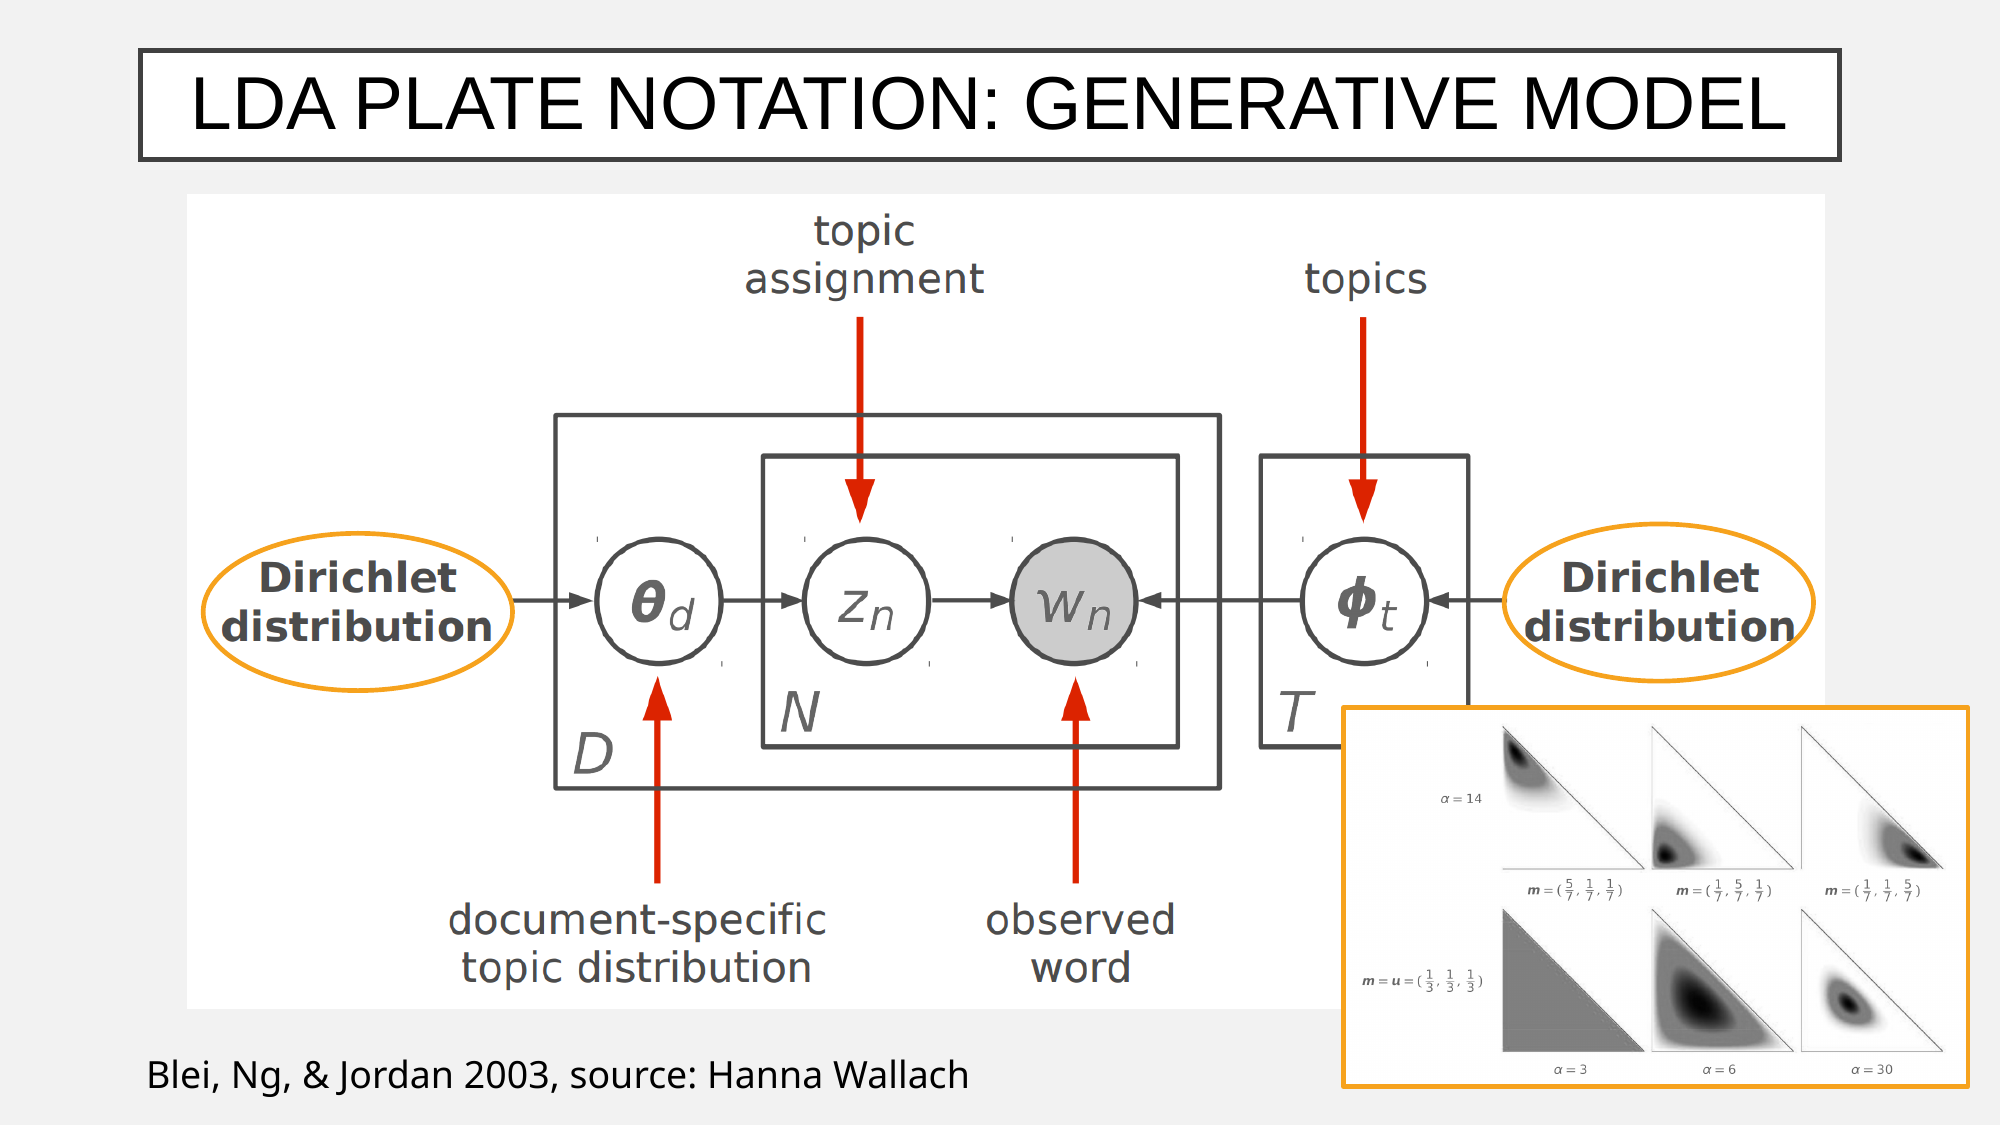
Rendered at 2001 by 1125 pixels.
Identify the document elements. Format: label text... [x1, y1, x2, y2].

text_box Blei, Ng, & Jordan 2003, source: Hanna Wallach [131, 1043, 986, 1104]
title Lda plate notation: Generative model [138, 48, 1842, 162]
picture [187, 194, 1966, 1085]
